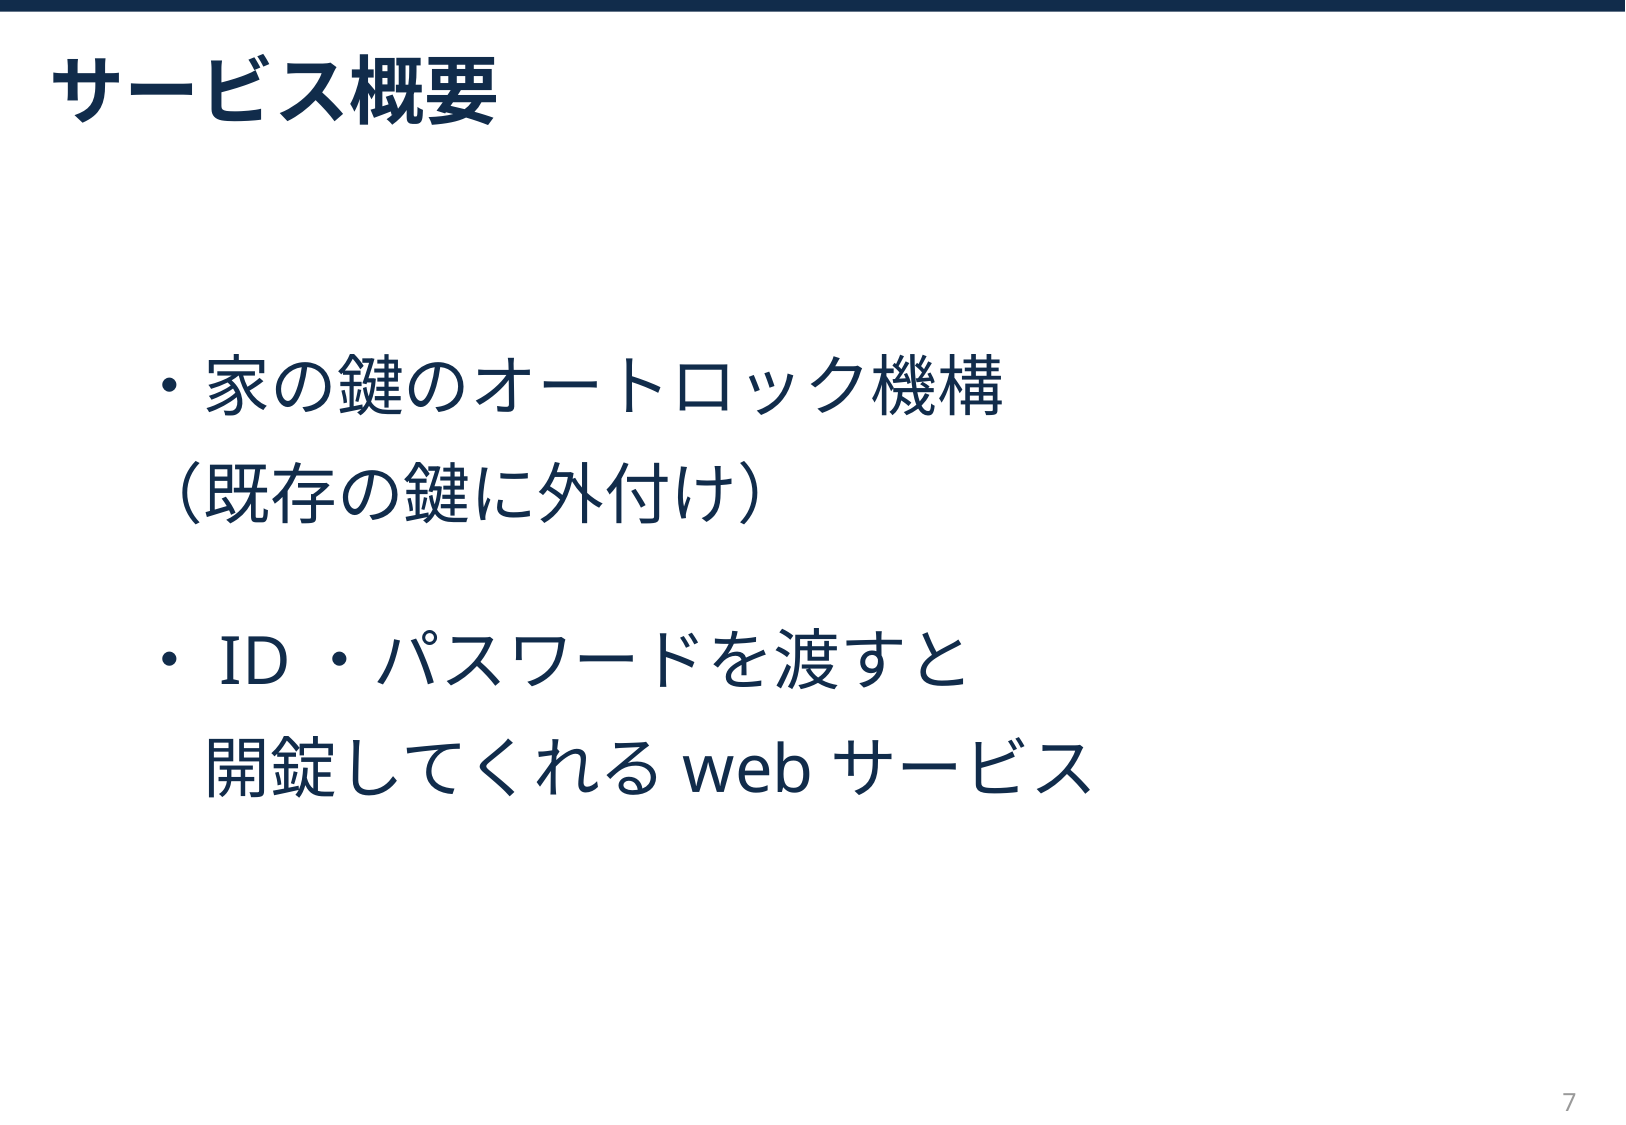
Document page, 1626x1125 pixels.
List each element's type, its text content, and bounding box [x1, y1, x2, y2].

slide_number 7 [1516, 1067, 1623, 1125]
list サービス概要 [35, 38, 1623, 129]
text_box ・ID・パスワードを渡すと 開錠してくれるwebサービス [119, 583, 1558, 821]
text_box ・家の鍵のオートロック機構 （既存の鍵に外付け） [119, 310, 1134, 547]
